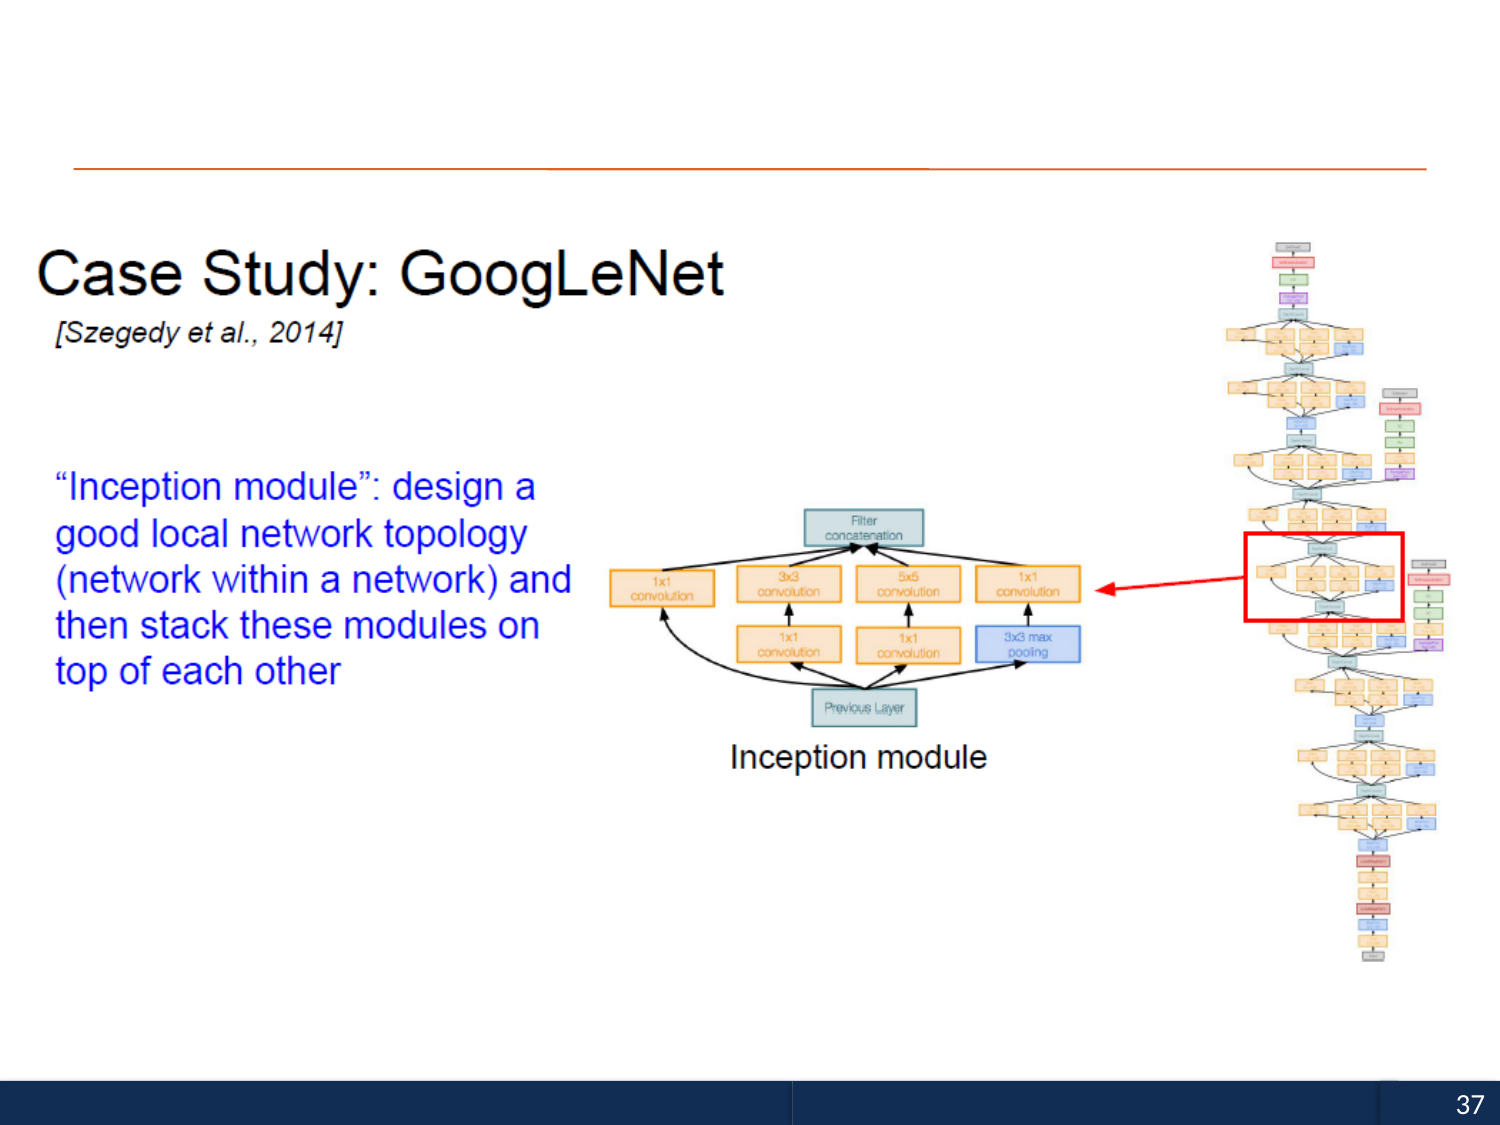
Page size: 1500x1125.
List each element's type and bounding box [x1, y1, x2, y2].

list [19, 214, 1496, 972]
